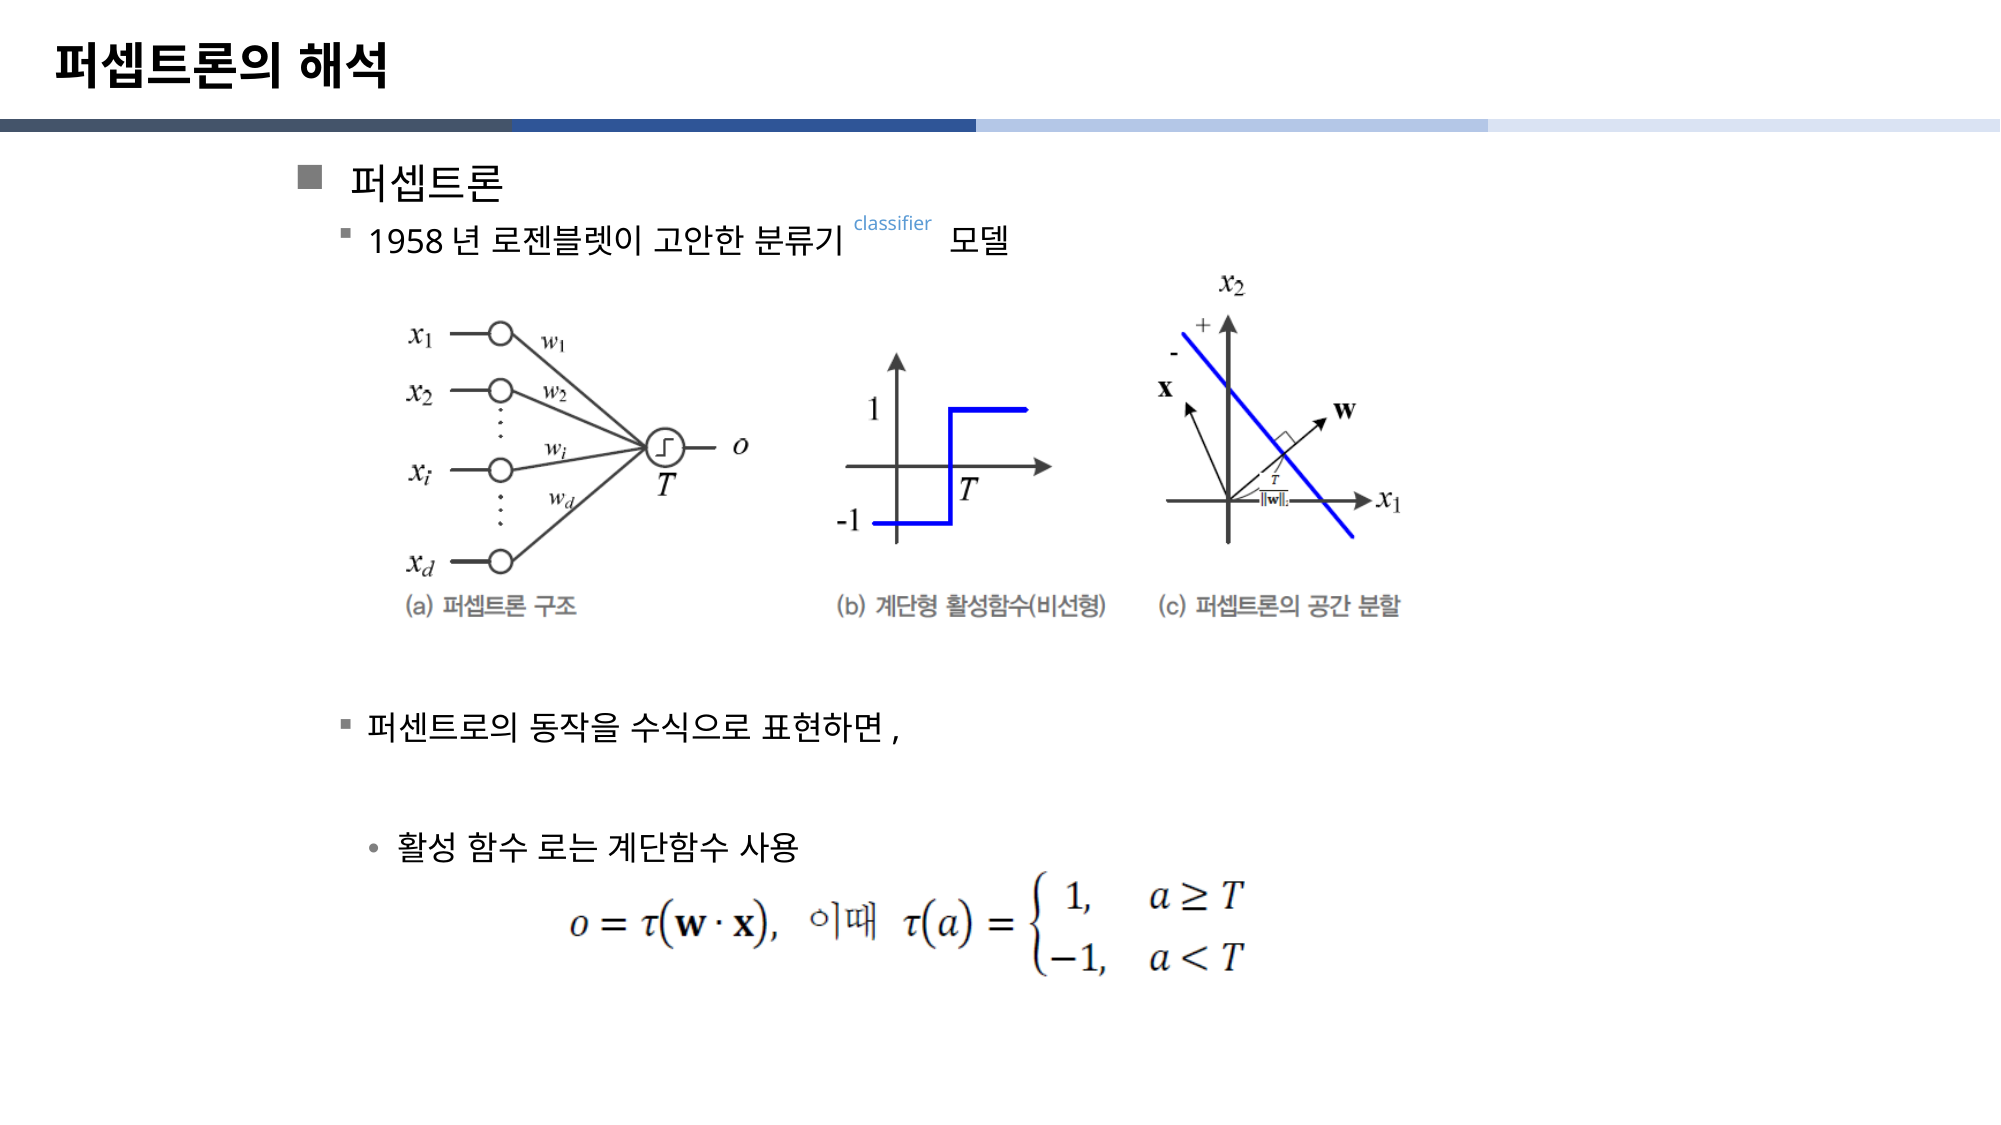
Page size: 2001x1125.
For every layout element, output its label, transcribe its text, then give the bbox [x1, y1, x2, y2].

picture [397, 264, 1414, 624]
picture [564, 870, 1289, 978]
title 퍼셉트론의 해석 [39, 23, 1693, 114]
